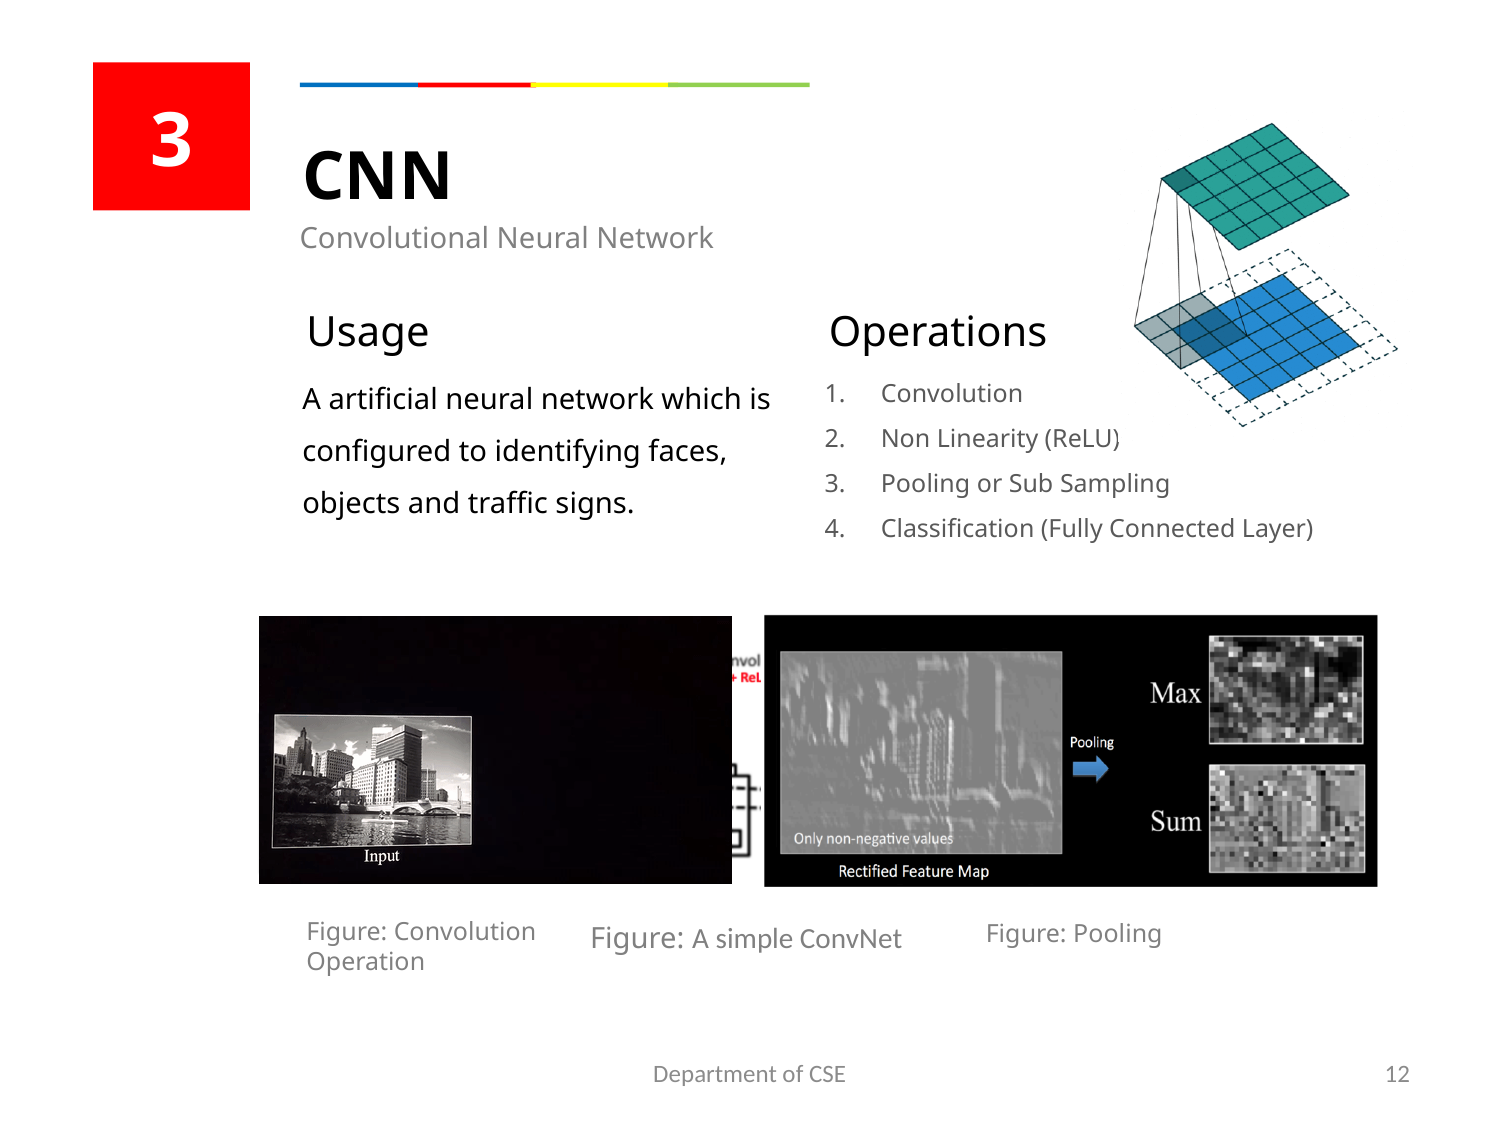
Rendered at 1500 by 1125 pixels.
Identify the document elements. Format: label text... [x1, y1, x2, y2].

text_box [416, 81, 528, 89]
text_box Figure: Pooling [970, 909, 1317, 985]
picture [1118, 107, 1413, 443]
text_box Usage [291, 297, 530, 355]
footer Department of CSE [512, 1042, 988, 1103]
text_box Figure: Convolution Operation [291, 908, 669, 1014]
text_box Convolution Non Linearity (ReLU) Pooling or Sub Sampling Classification (Fully Connected Layer) [809, 355, 1333, 550]
text_box Figure: A simple ConvNet [669, 911, 970, 962]
slide_number 12 [1074, 1042, 1425, 1103]
text_box [298, 80, 420, 89]
text_box Operations [814, 297, 1113, 355]
text_box [528, 80, 666, 89]
text_box [666, 80, 812, 89]
text_box A artificial neural network which is configured to identifying faces, objects and traffic signs. [287, 355, 809, 528]
picture [249, 613, 1381, 892]
text_box 3 [91, 60, 252, 213]
title CNN [287, 125, 618, 212]
text_box Convolutional Neural Network [284, 212, 730, 263]
